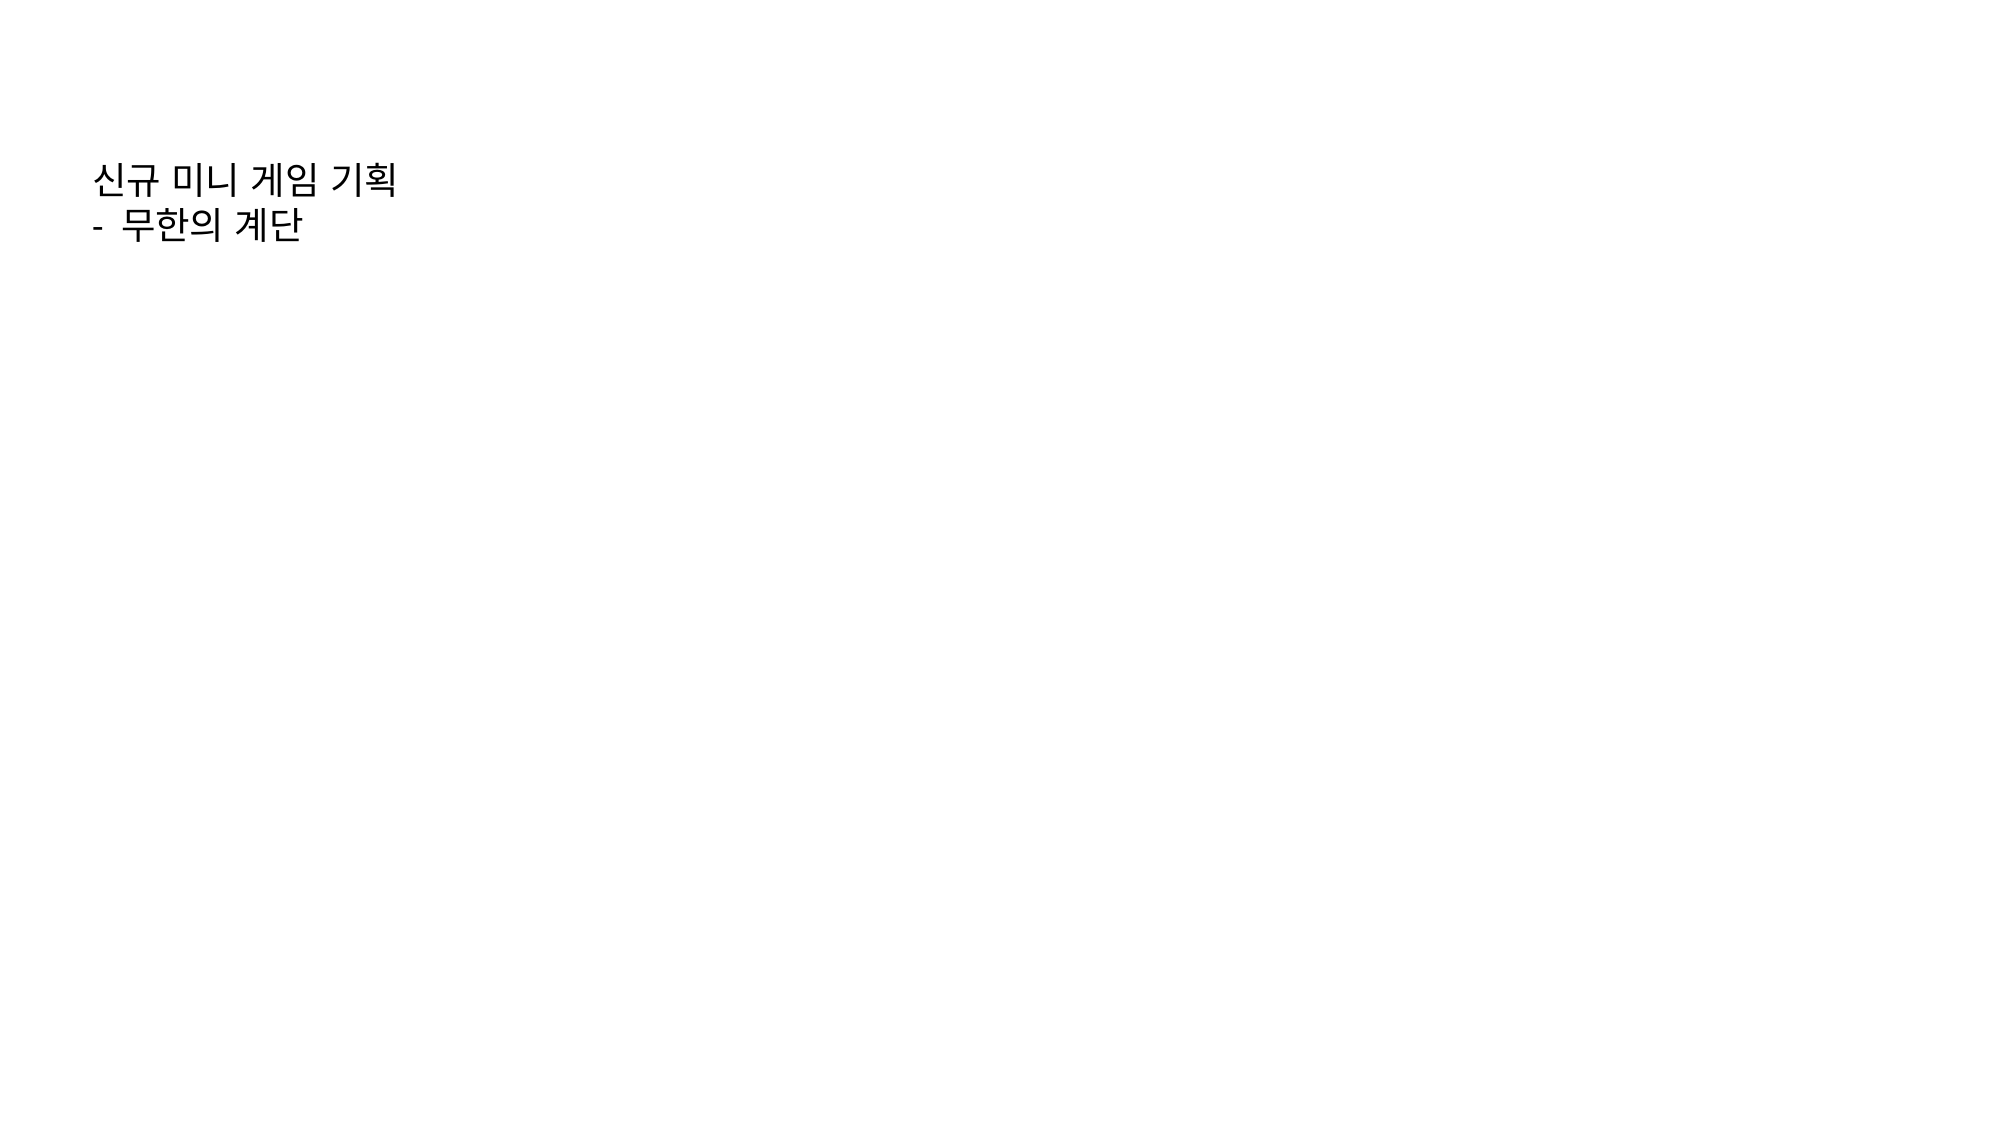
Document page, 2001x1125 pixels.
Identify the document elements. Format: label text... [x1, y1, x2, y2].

text_box 신규 미니 게임 기획 - 무한의 계단 [77, 149, 654, 255]
